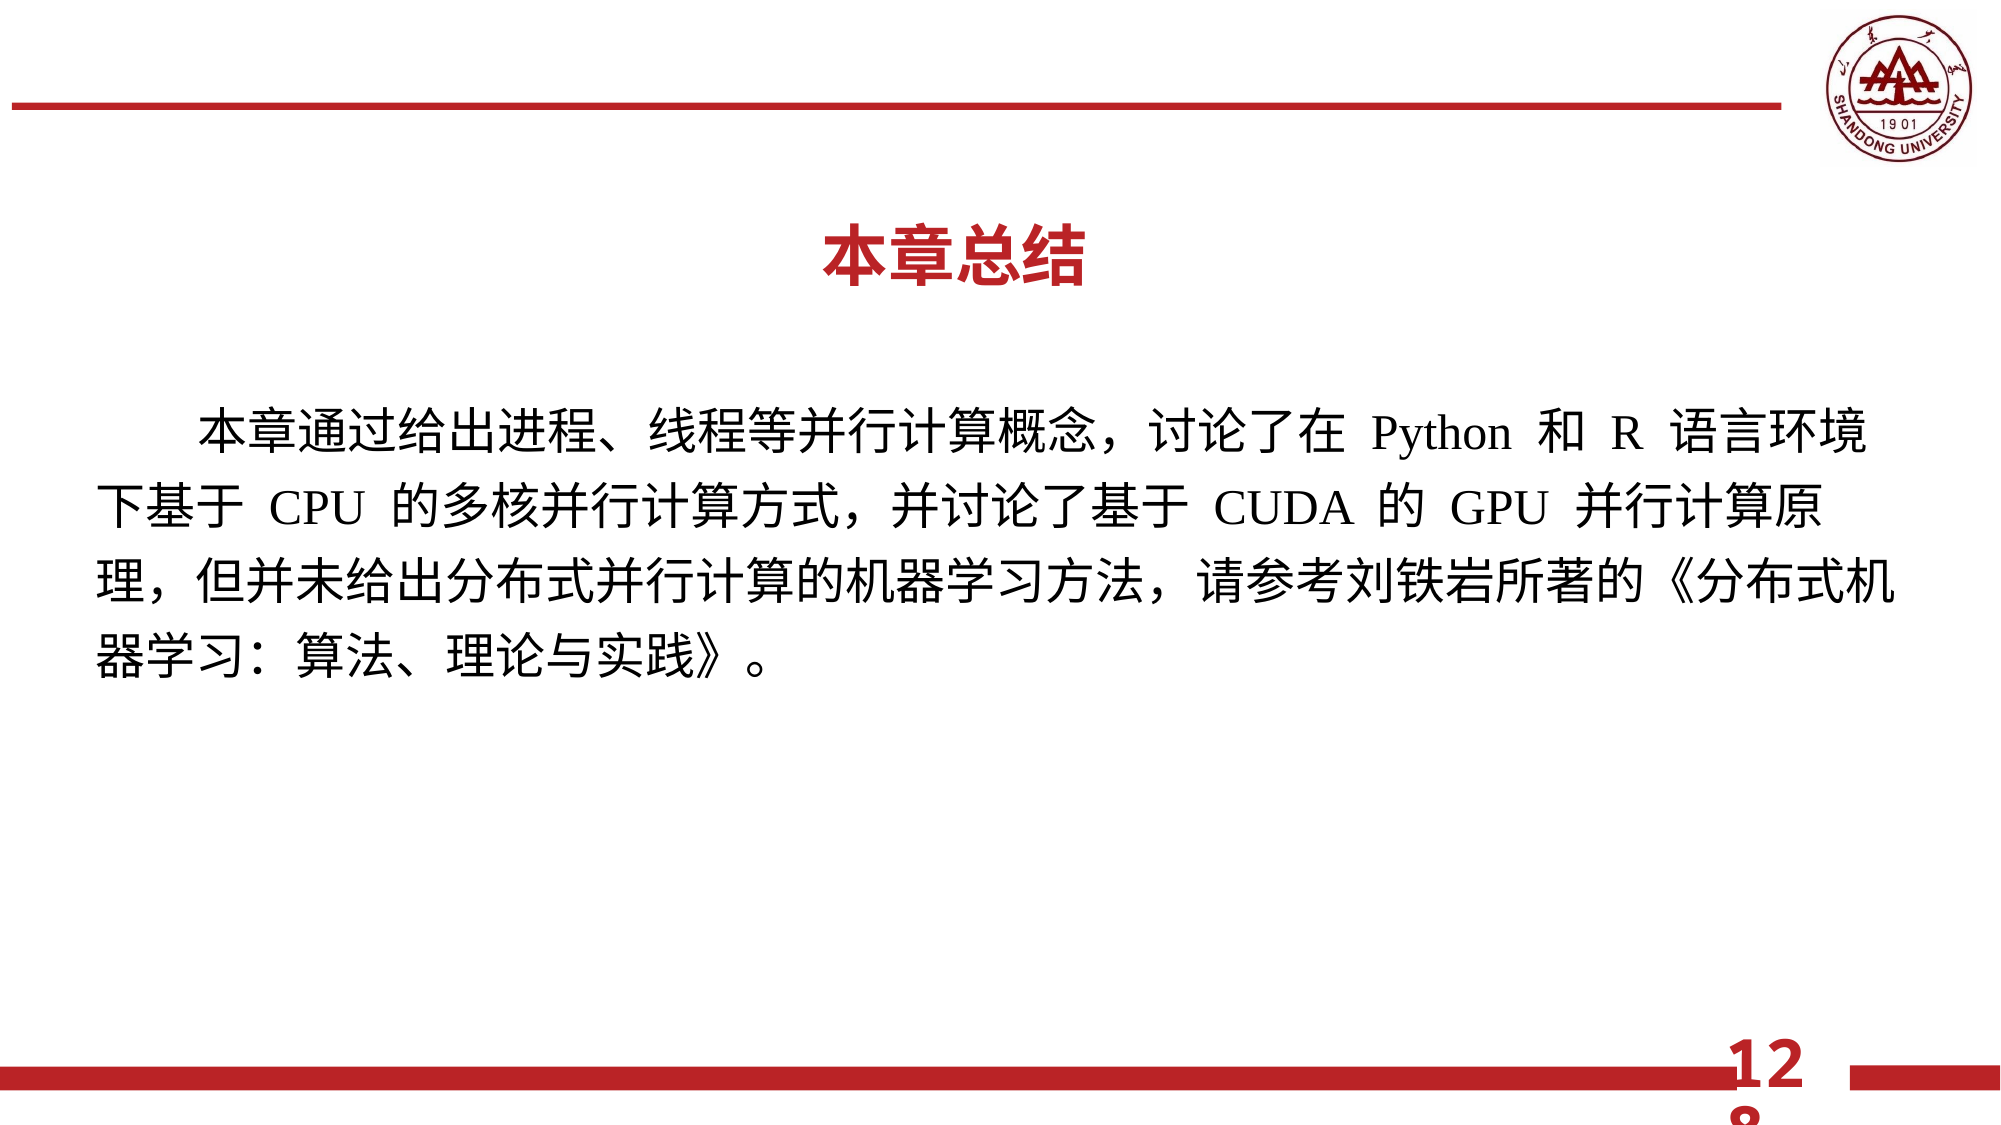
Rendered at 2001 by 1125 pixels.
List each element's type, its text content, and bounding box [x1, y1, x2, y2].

text_box 本章通过给出进程、线程等并行计算概念，讨论了在 Python 和 R 语言环境下基于 CPU 的多核并行计算方式，并讨论了基于 CUDA 的 GPU 并行计算原理，但并未给出分布式并行计算的机器学习方法，请参考刘铁岩所著的《分布式机器学习：算法、理论与实践》。 [80, 377, 1933, 692]
picture [1820, 9, 1977, 167]
text_box 本章总结 [806, 206, 1104, 302]
